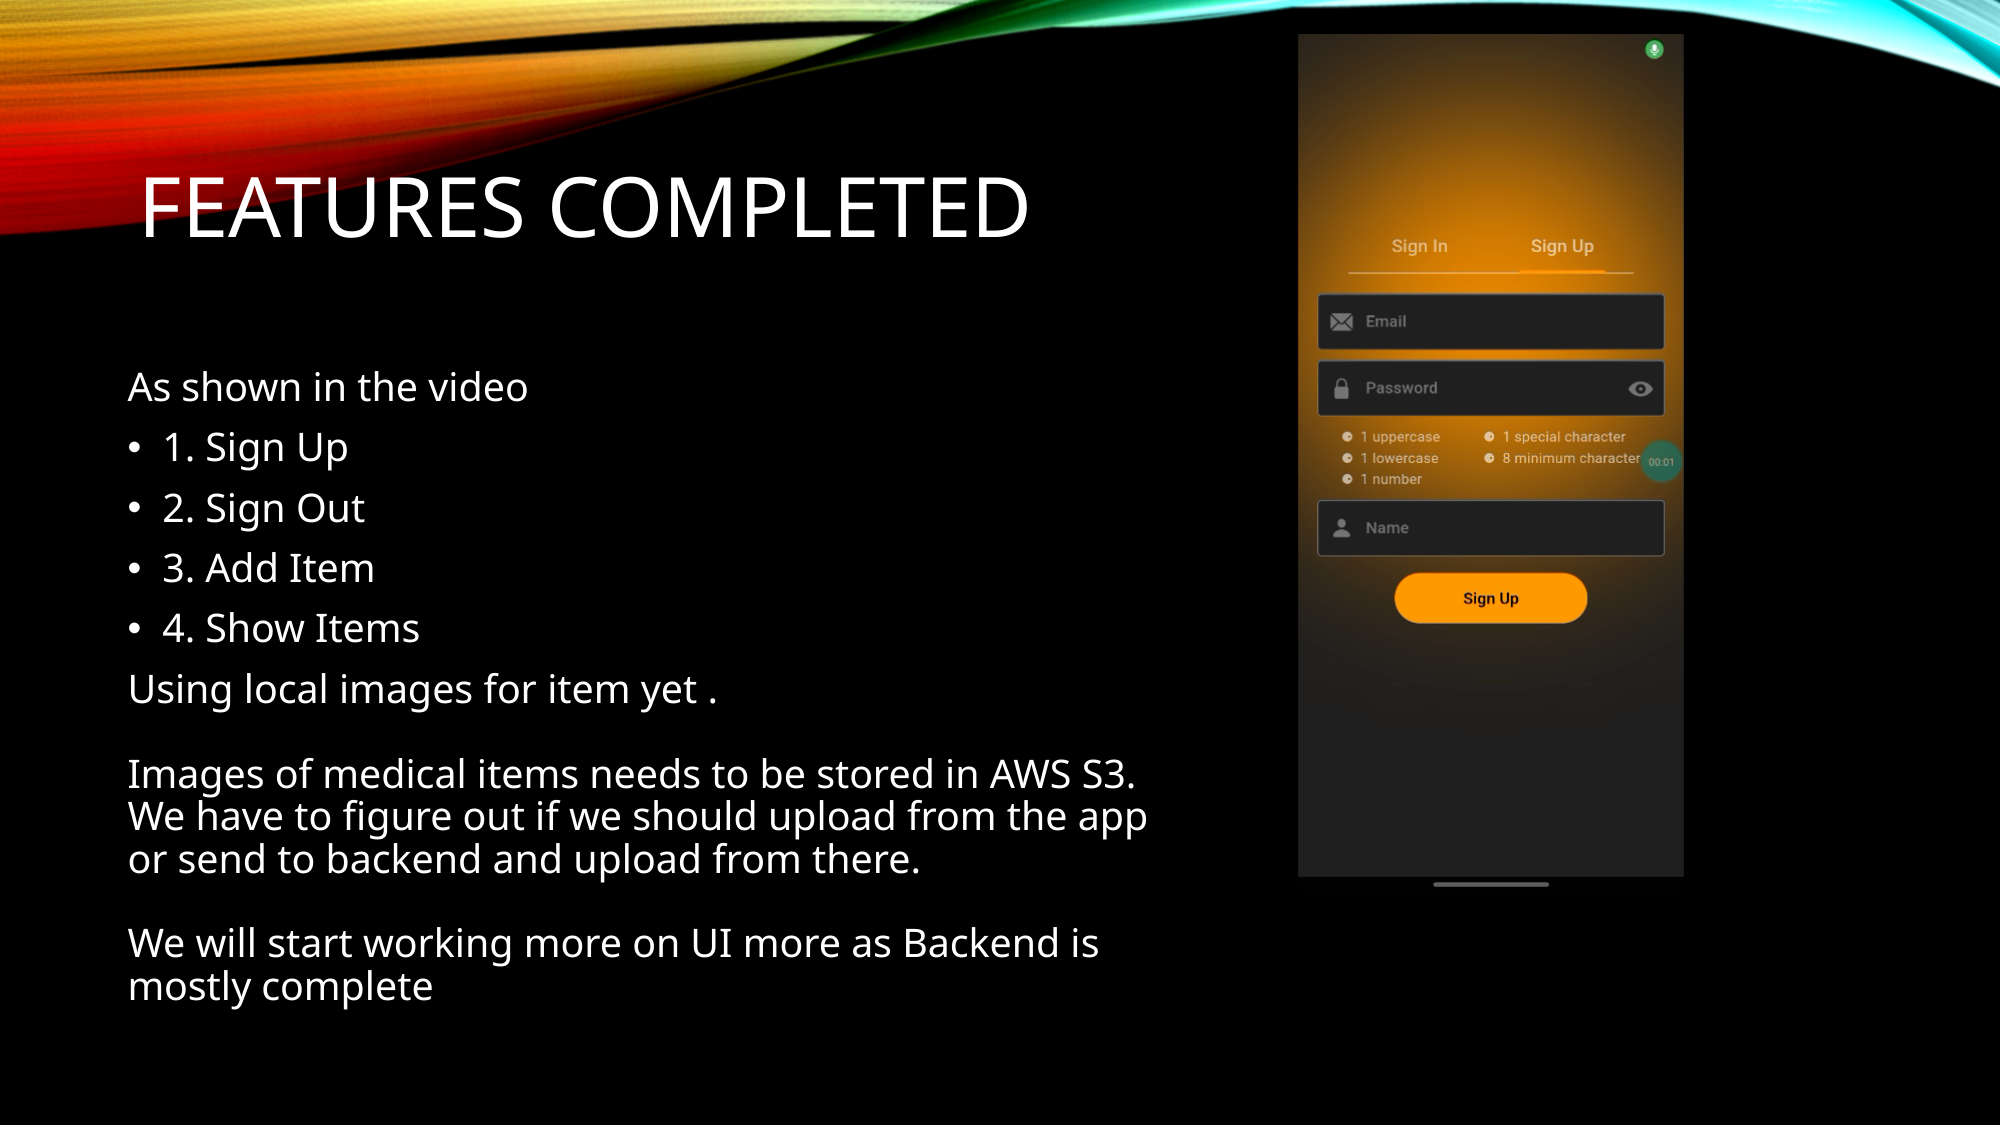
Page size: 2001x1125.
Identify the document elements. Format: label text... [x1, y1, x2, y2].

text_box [1249, 33, 1733, 893]
list As shown in the video 1. Sign Up 2. Sign Out 3. Add Item 4. Show Items Using local images for item yet . Images of medical items needs to be stored in AWS S3. We have to figure out if we should upload from the app or send to backend and upload from there. We will start working more on UI more as Backend is mostly complete [112, 360, 1191, 1021]
title Features Completed [123, 104, 1249, 317]
picture [0, 0, 2000, 237]
